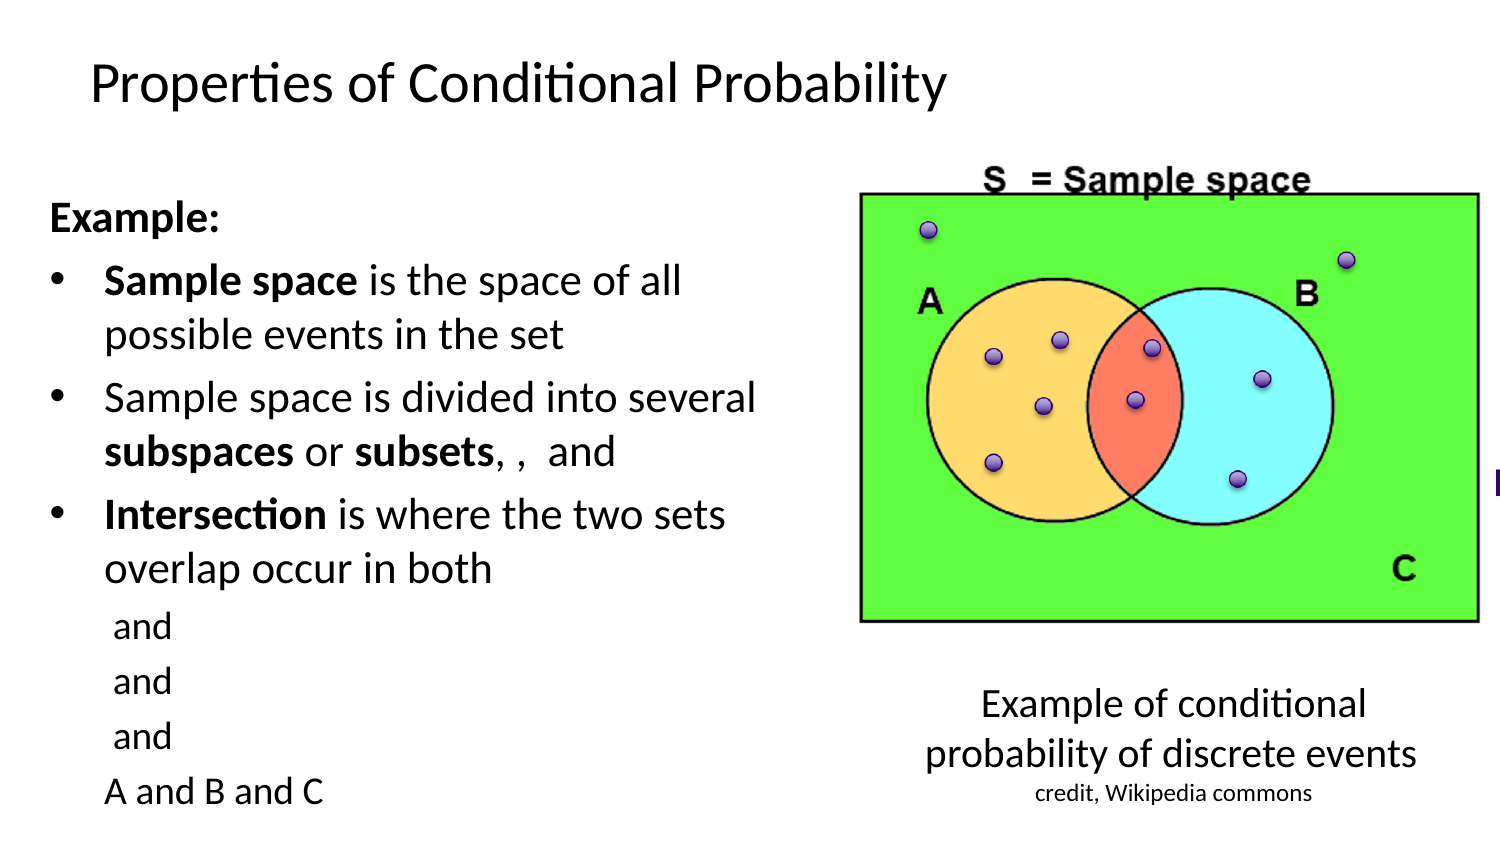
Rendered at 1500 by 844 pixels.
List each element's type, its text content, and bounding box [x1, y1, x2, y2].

picture [835, 159, 1500, 633]
text_box Example of conditional probability of discrete events credit, Wikipedia commons [870, 668, 1478, 753]
title Properties of Conditional Probability [75, 33, 1425, 125]
